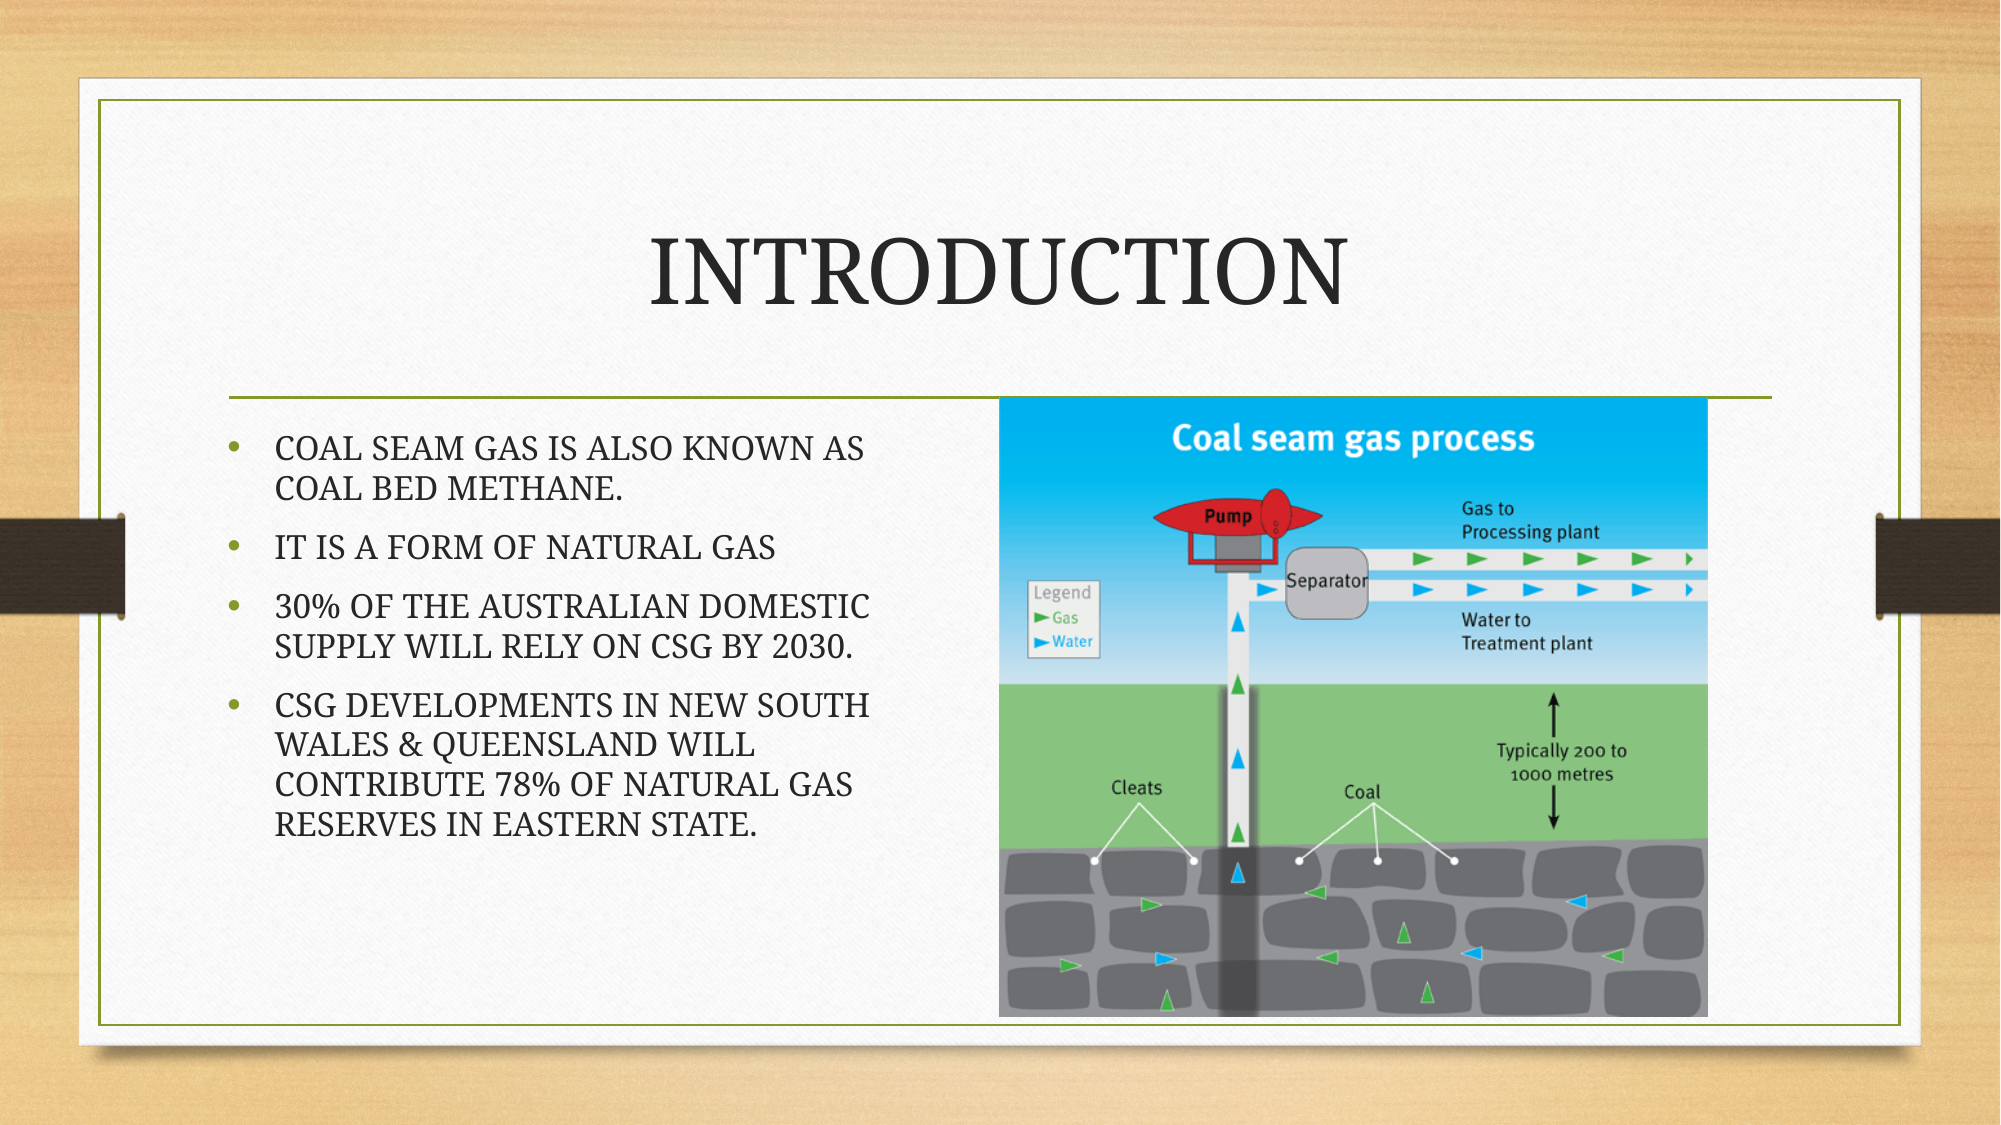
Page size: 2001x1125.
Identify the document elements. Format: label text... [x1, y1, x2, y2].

list COAL SEAM GAS IS ALSO KNOWN AS COAL BED METHANE. IT IS A FORM OF NATURAL GAS 30% OF THE AUSTRALIAN DOMESTIC SUPPLY WILL RELY ON CSG BY 2030. CSG DEVELOPMENTS IN NEW SOUTH WALES & QUEENSLAND WILL CONTRIBUTE 78% OF NATURAL GAS RESERVES IN EASTERN STATE. [212, 419, 971, 964]
picture [0, 0, 2001, 1125]
title INTRODUCTION [212, 161, 1788, 375]
